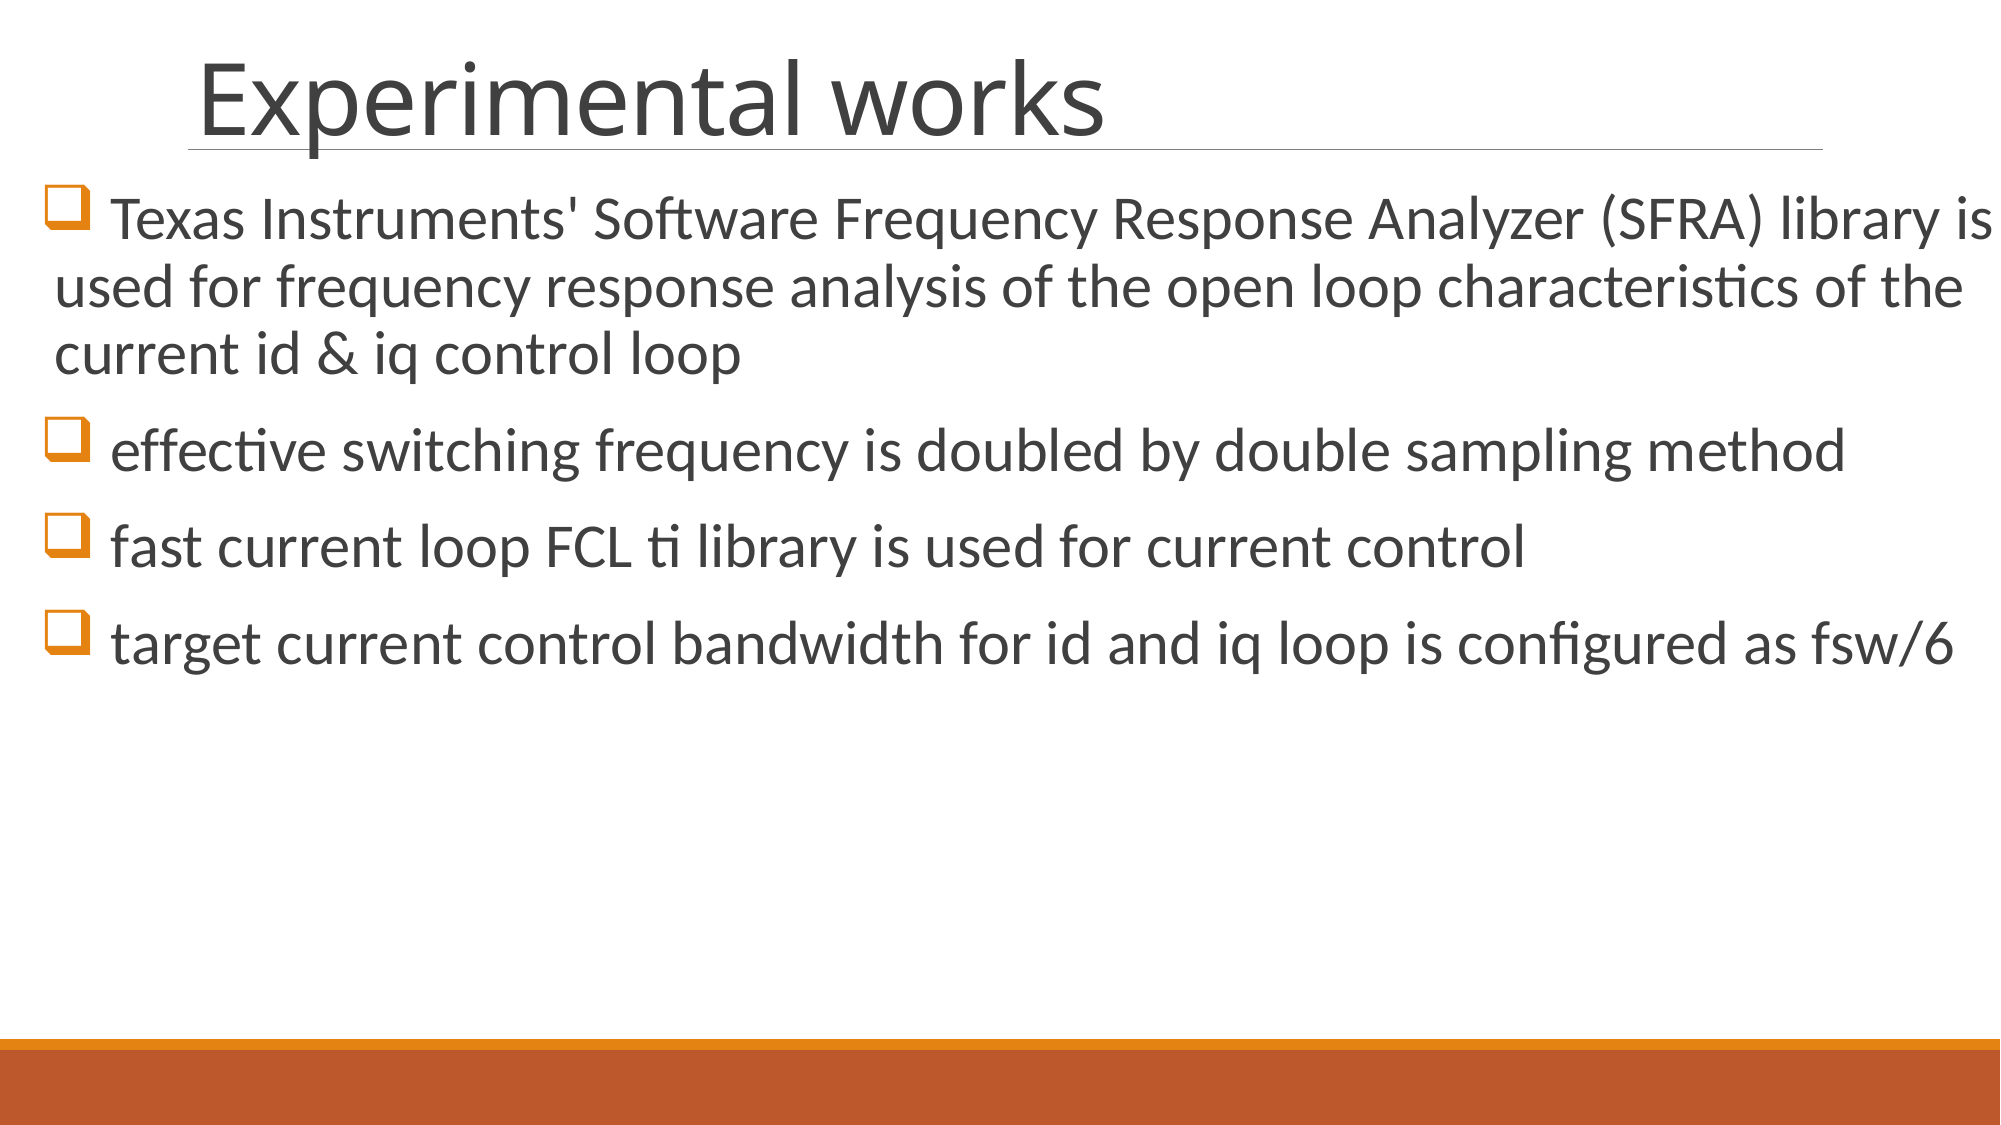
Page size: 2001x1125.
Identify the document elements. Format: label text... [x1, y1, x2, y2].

list Texas Instruments' Software Frequency Response Analyzer (SFRA) library is used for frequency response analysis of the open loop characteristics of the current id & iq control loop effective switching frequency is doubled by double sampling method fast current loop FCL ti library is used for current control target current control bandwidth for id and iq loop is configured as fsw/6 [39, 178, 2000, 1027]
title Experimental works [180, 39, 1830, 164]
